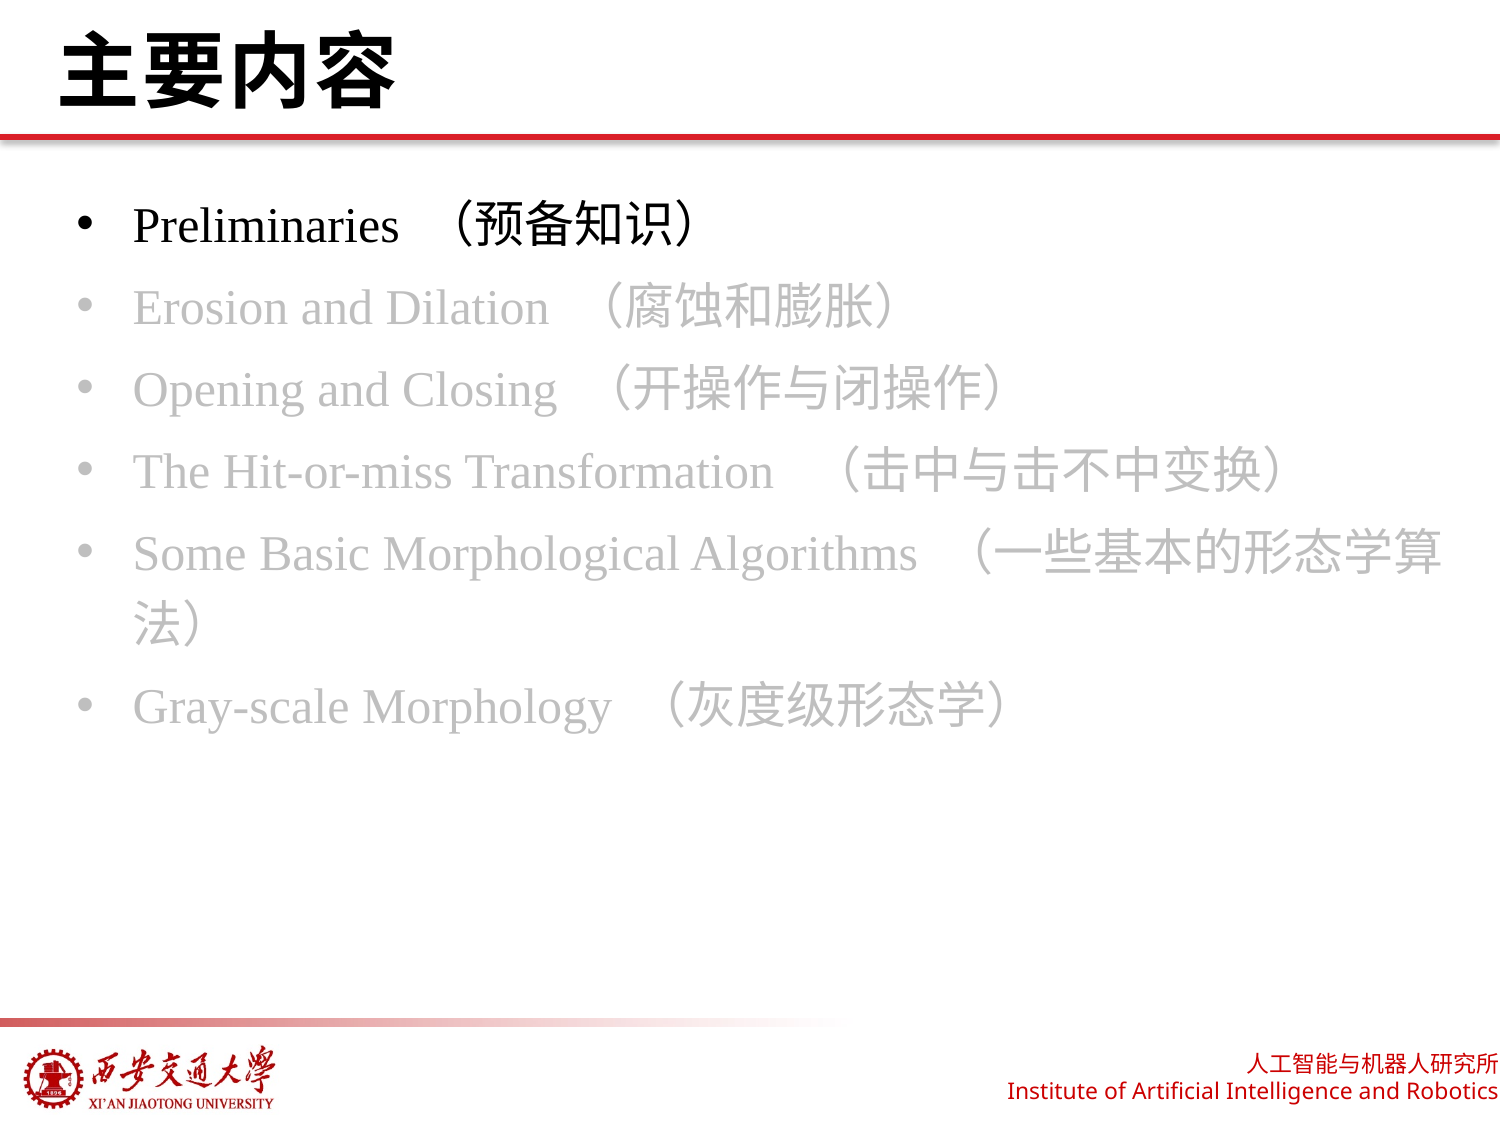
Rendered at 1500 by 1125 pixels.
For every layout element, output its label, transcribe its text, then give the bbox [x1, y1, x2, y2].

list Preliminaries （预备知识） Erosion and Dilation （腐蚀和膨胀） Opening and Closing （开操作与闭操作） The Hit-or-miss Transformation （击中与击不中变换） Some Basic Morphological Algorithms （一些基本的形态学算法） Gray-scale Morphology （灰度级形态学） [61, 172, 1500, 1000]
picture [20, 1044, 281, 1115]
title 主要内容 [41, 0, 1341, 138]
picture [0, 1018, 934, 1027]
